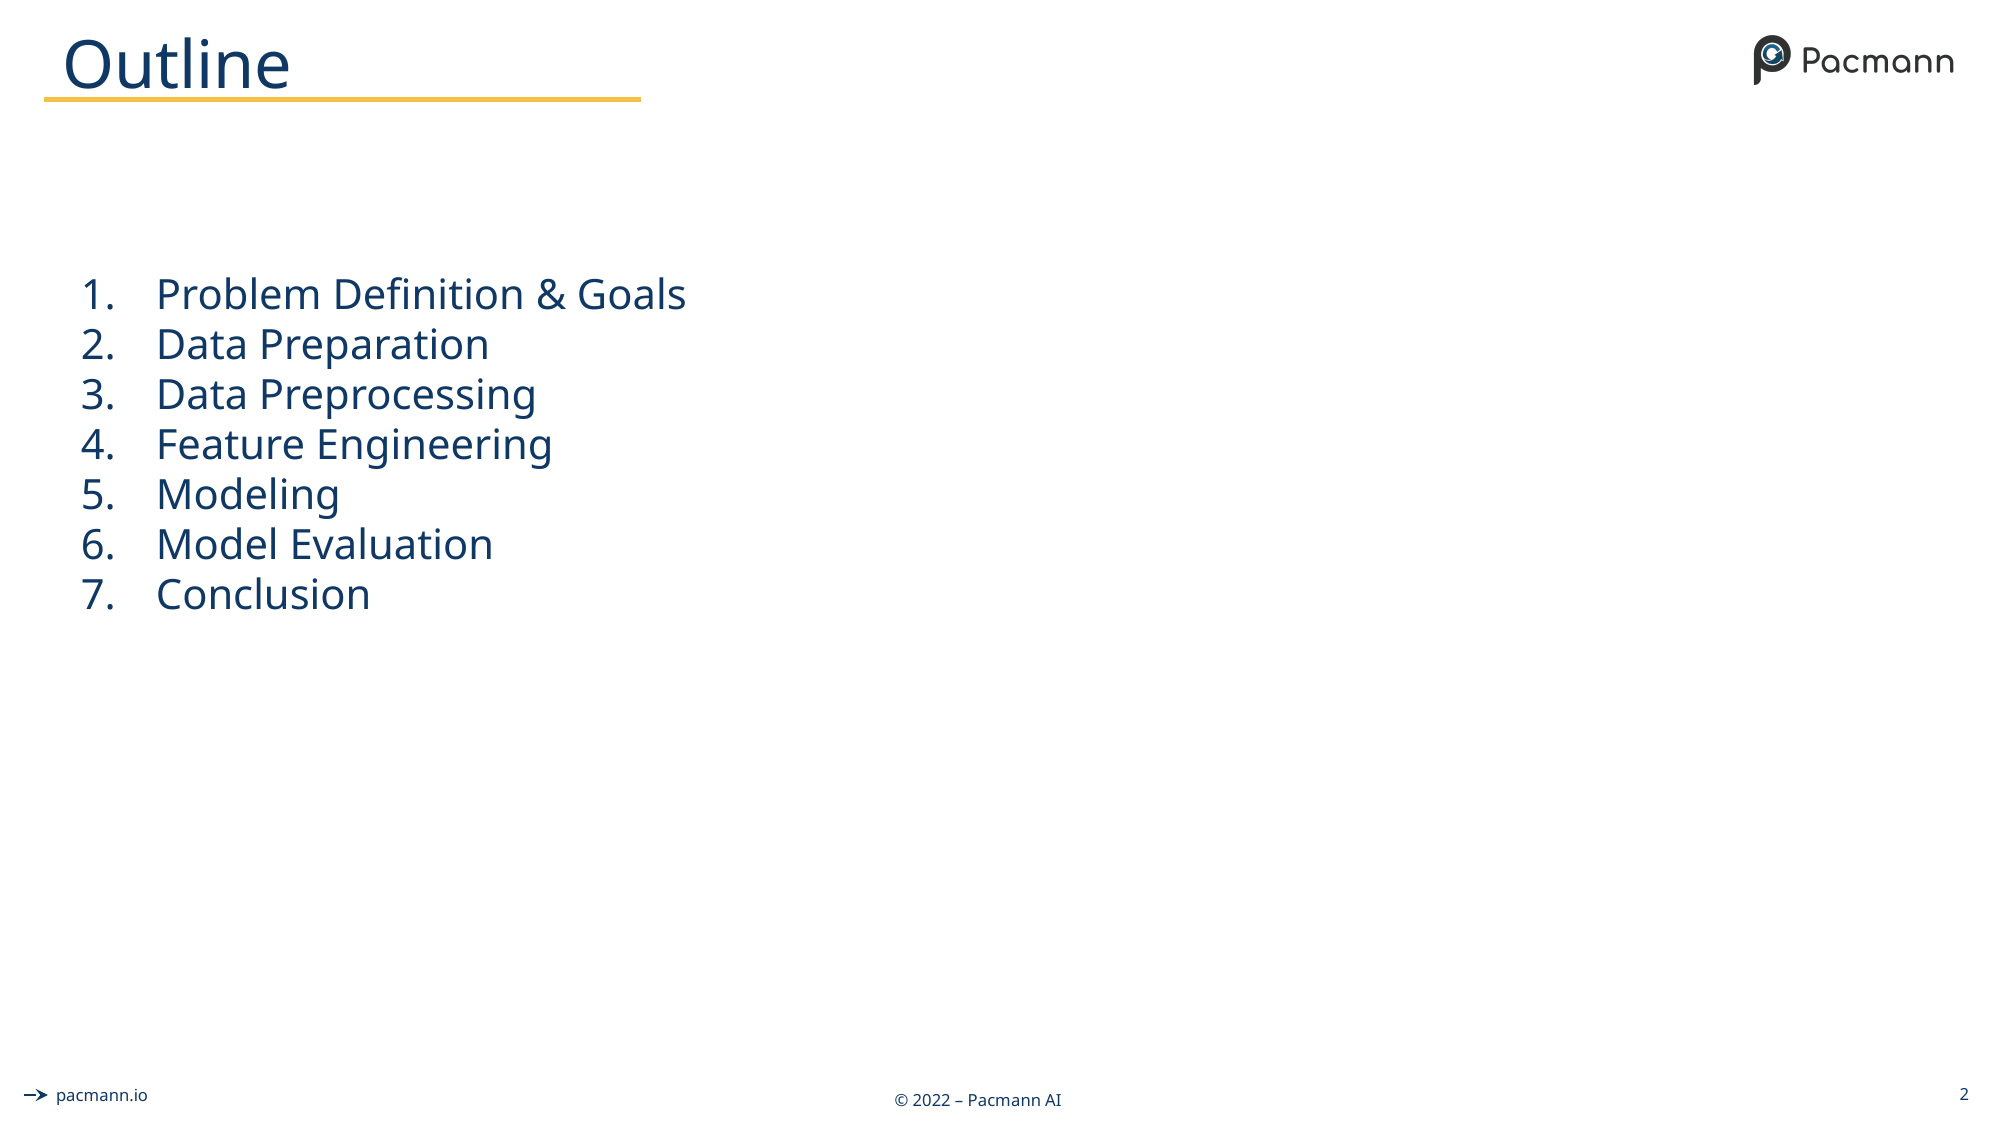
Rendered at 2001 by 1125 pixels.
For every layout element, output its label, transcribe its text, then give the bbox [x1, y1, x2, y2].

text_box Problem Definition & Goals Data Preparation Data Preprocessing Feature Engineering Modeling Model Evaluation Conclusion [65, 259, 1934, 625]
picture [1918, 22, 1984, 98]
title Outline [47, 18, 1918, 117]
